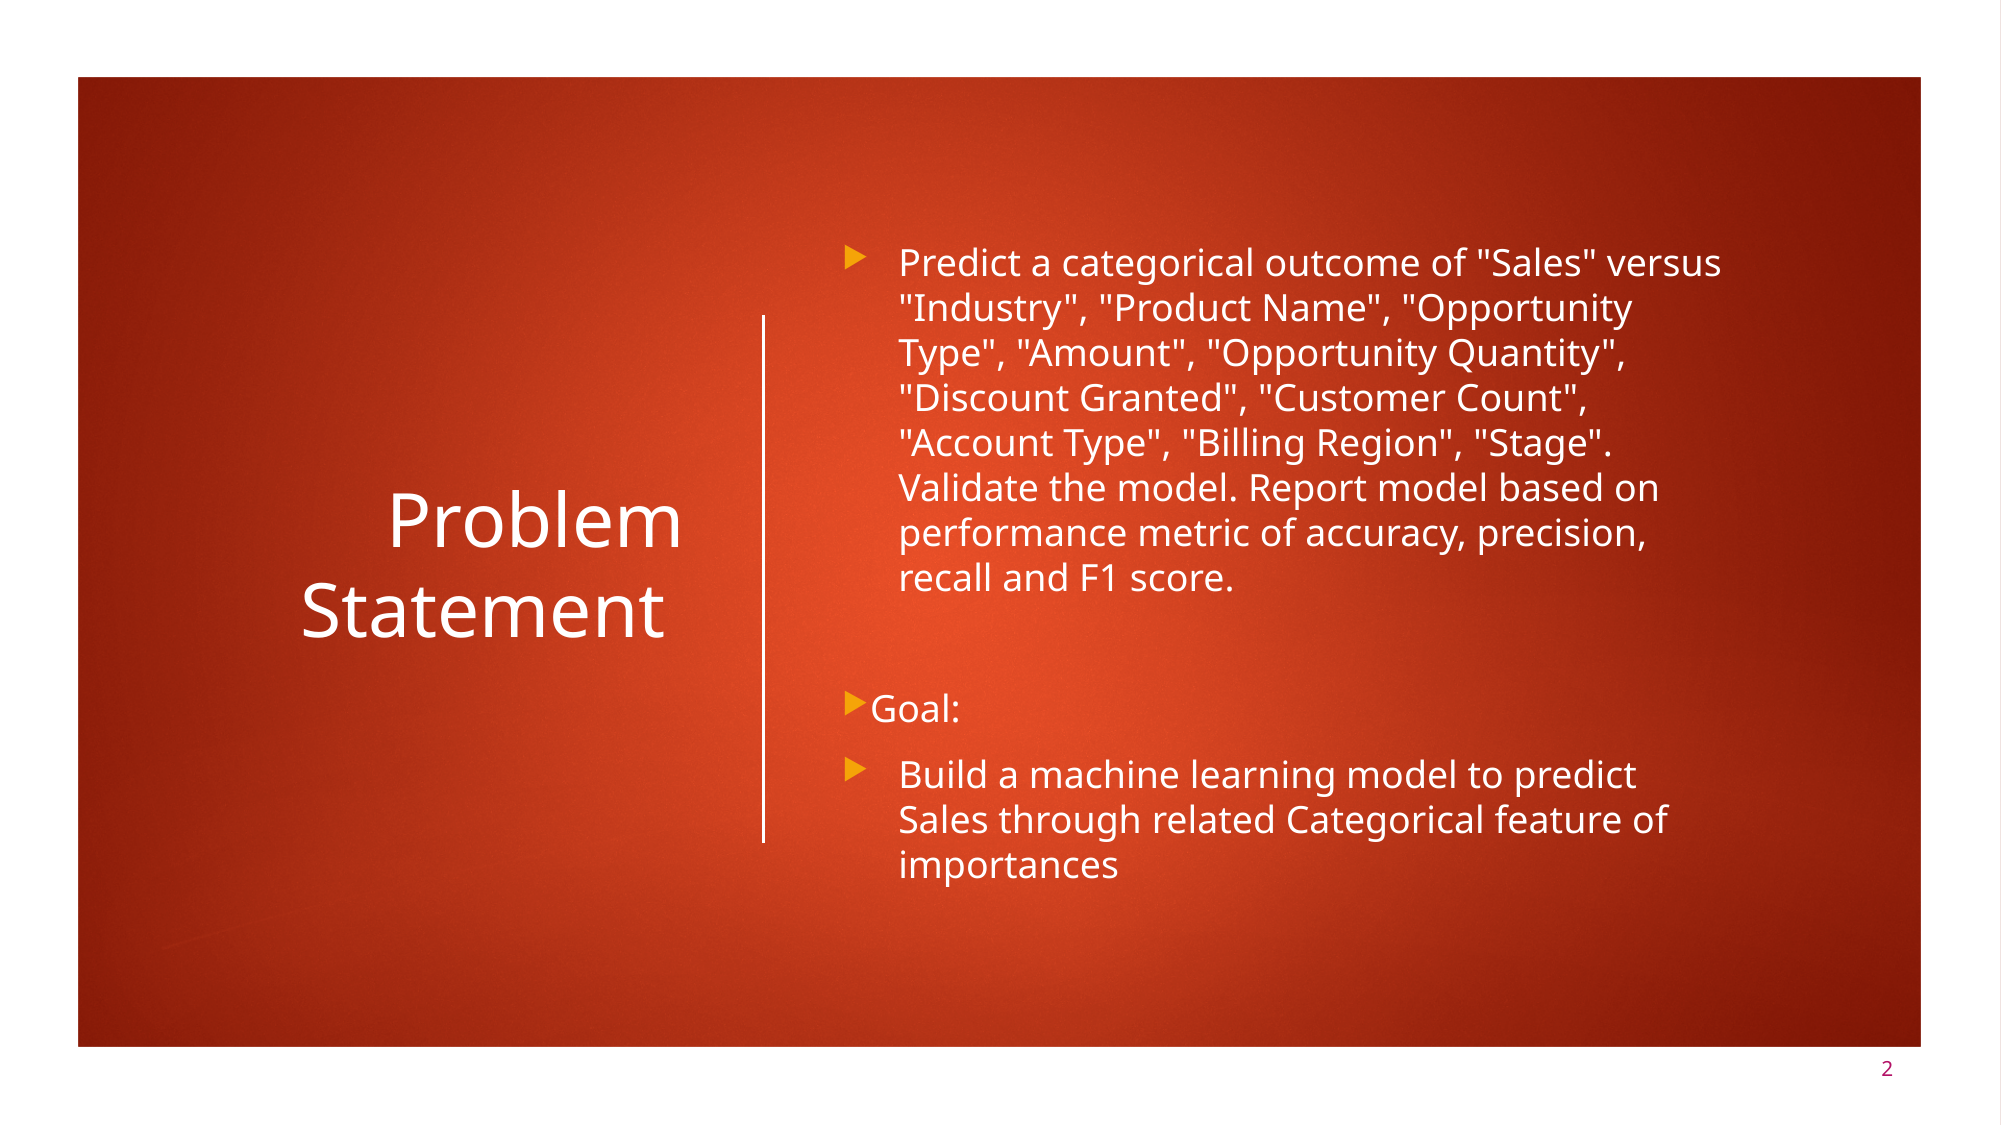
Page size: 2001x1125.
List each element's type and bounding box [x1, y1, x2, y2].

text_box [0, 0, 2000, 1125]
